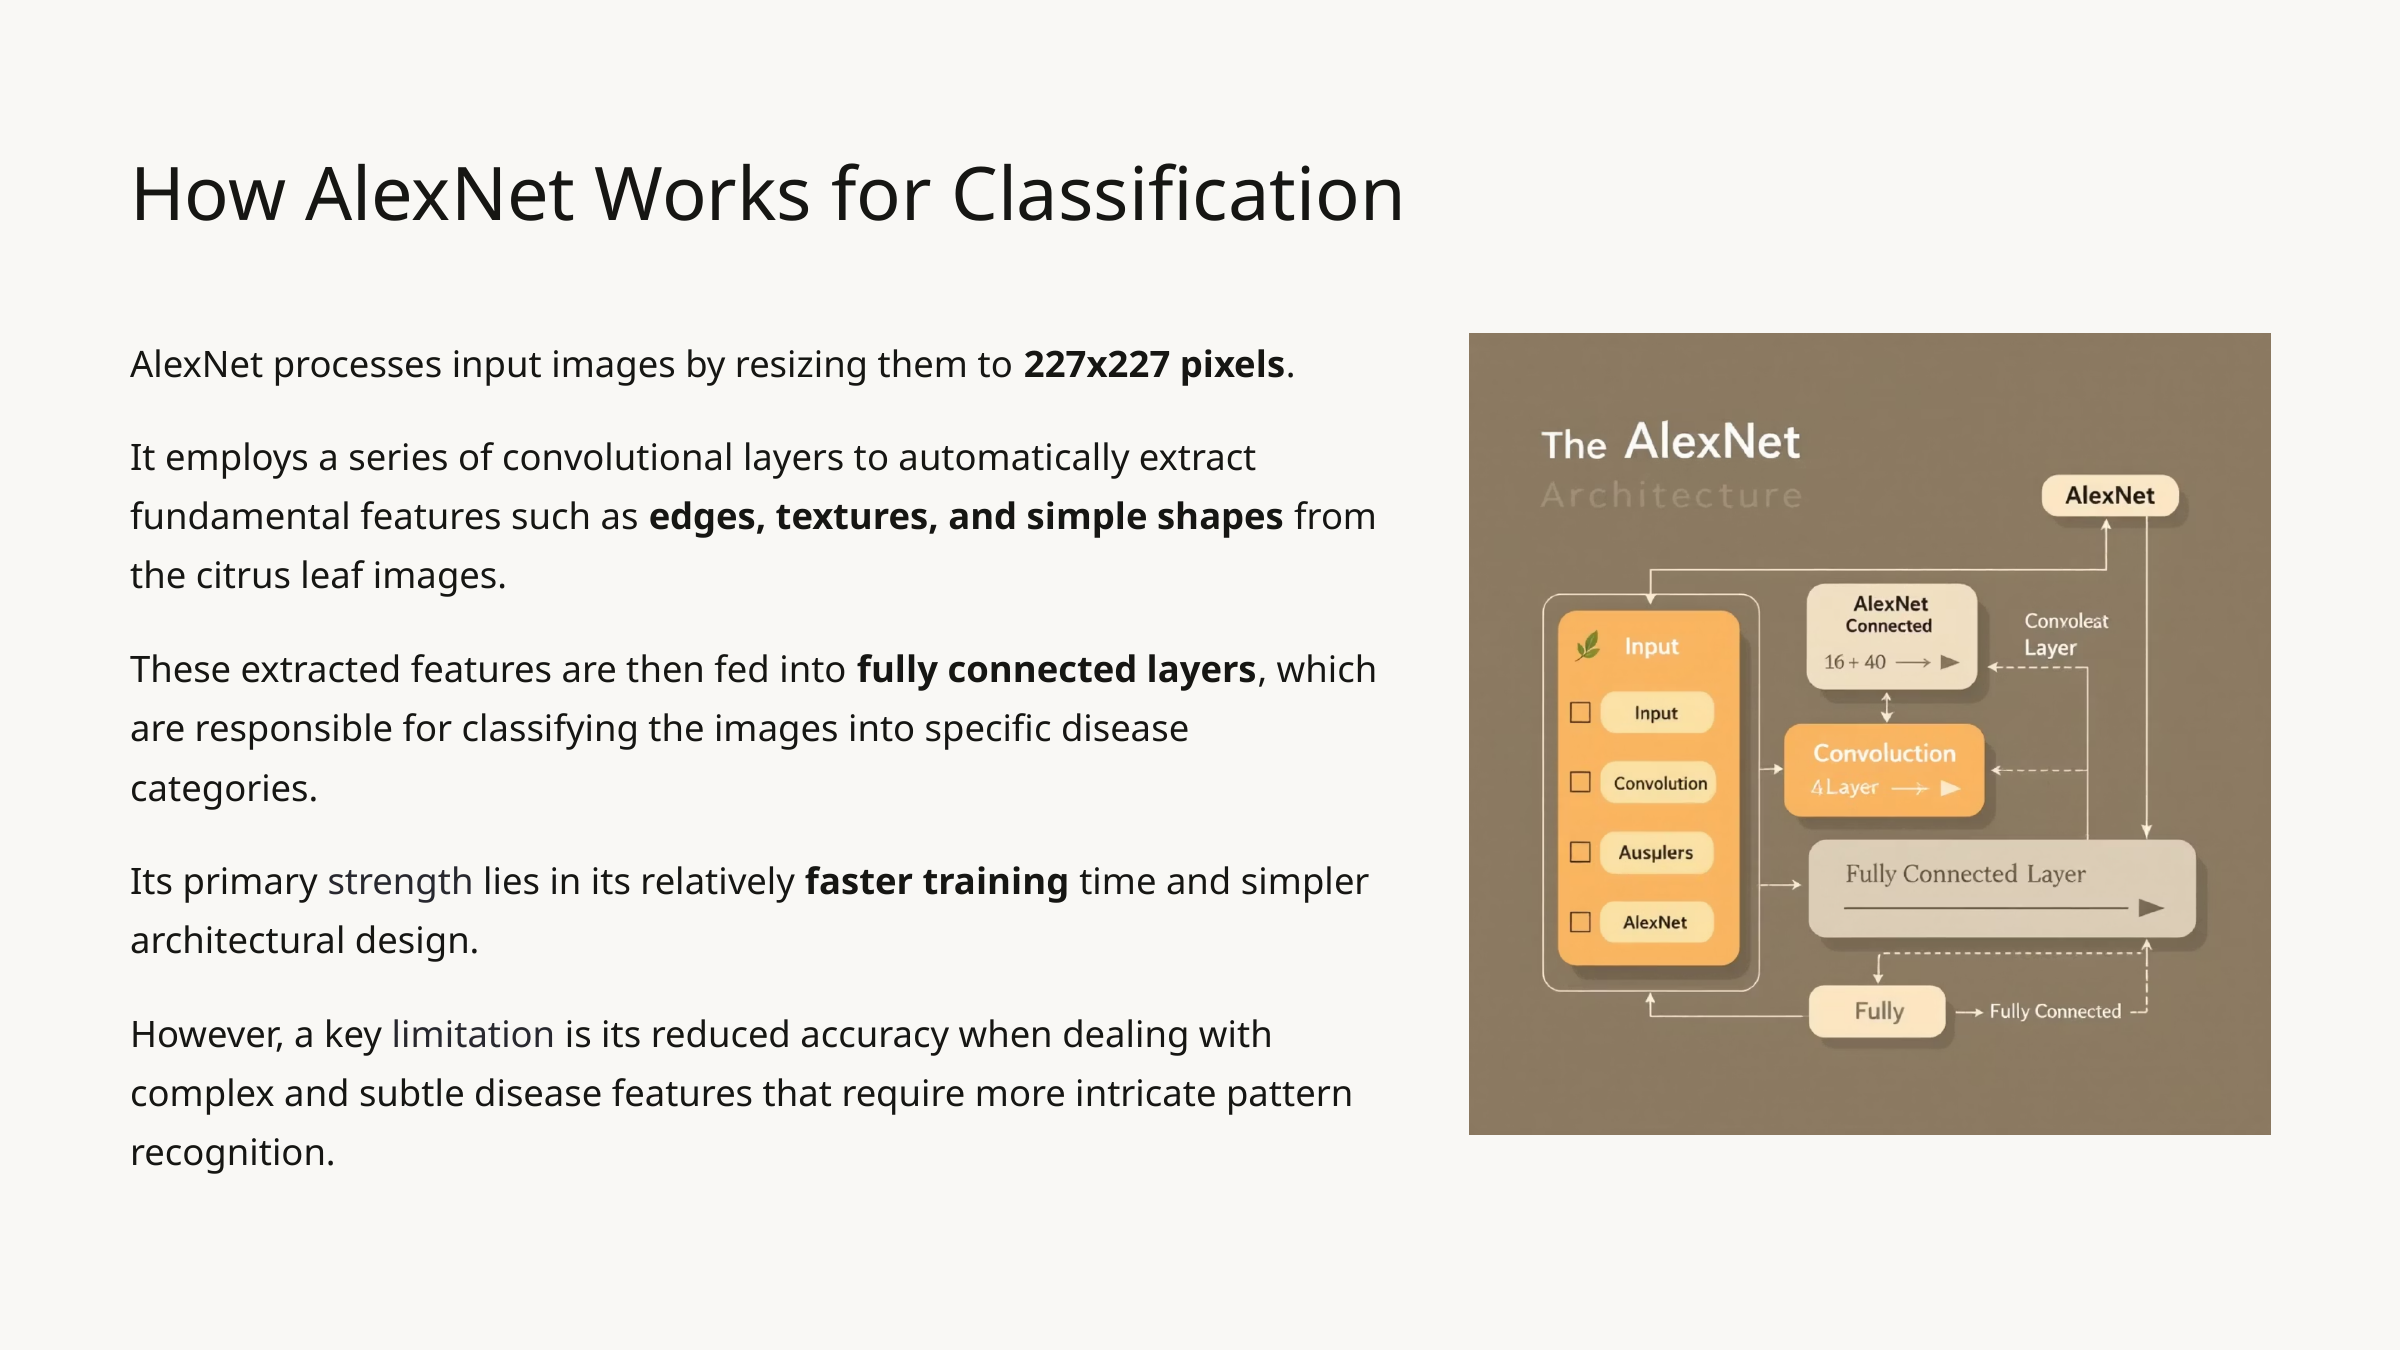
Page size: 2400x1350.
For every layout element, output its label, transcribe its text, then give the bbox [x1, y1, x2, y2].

text_box AlexNet processes input images by resizing them to 227x227 pixels. [130, 325, 1378, 385]
text_box These extracted features are then fed into fully connected layers, which are responsible for classifying the images into specific disease categories. [130, 630, 1378, 809]
picture [1469, 333, 2271, 1135]
text_box It employs a series of convolutional layers to automatically extract fundamental features such as edges, textures, and simple shapes from the citrus leaf images. [130, 418, 1378, 597]
text_box However, a key limitation is its reduced accuracy when dealing with complex and subtle disease features that require more intricate pattern recognition. [130, 994, 1378, 1174]
text_box Its primary strength lies in its relatively faster training time and simpler architectural design. [130, 842, 1378, 962]
text_box How AlexNet Works for Classification [130, 142, 1420, 236]
